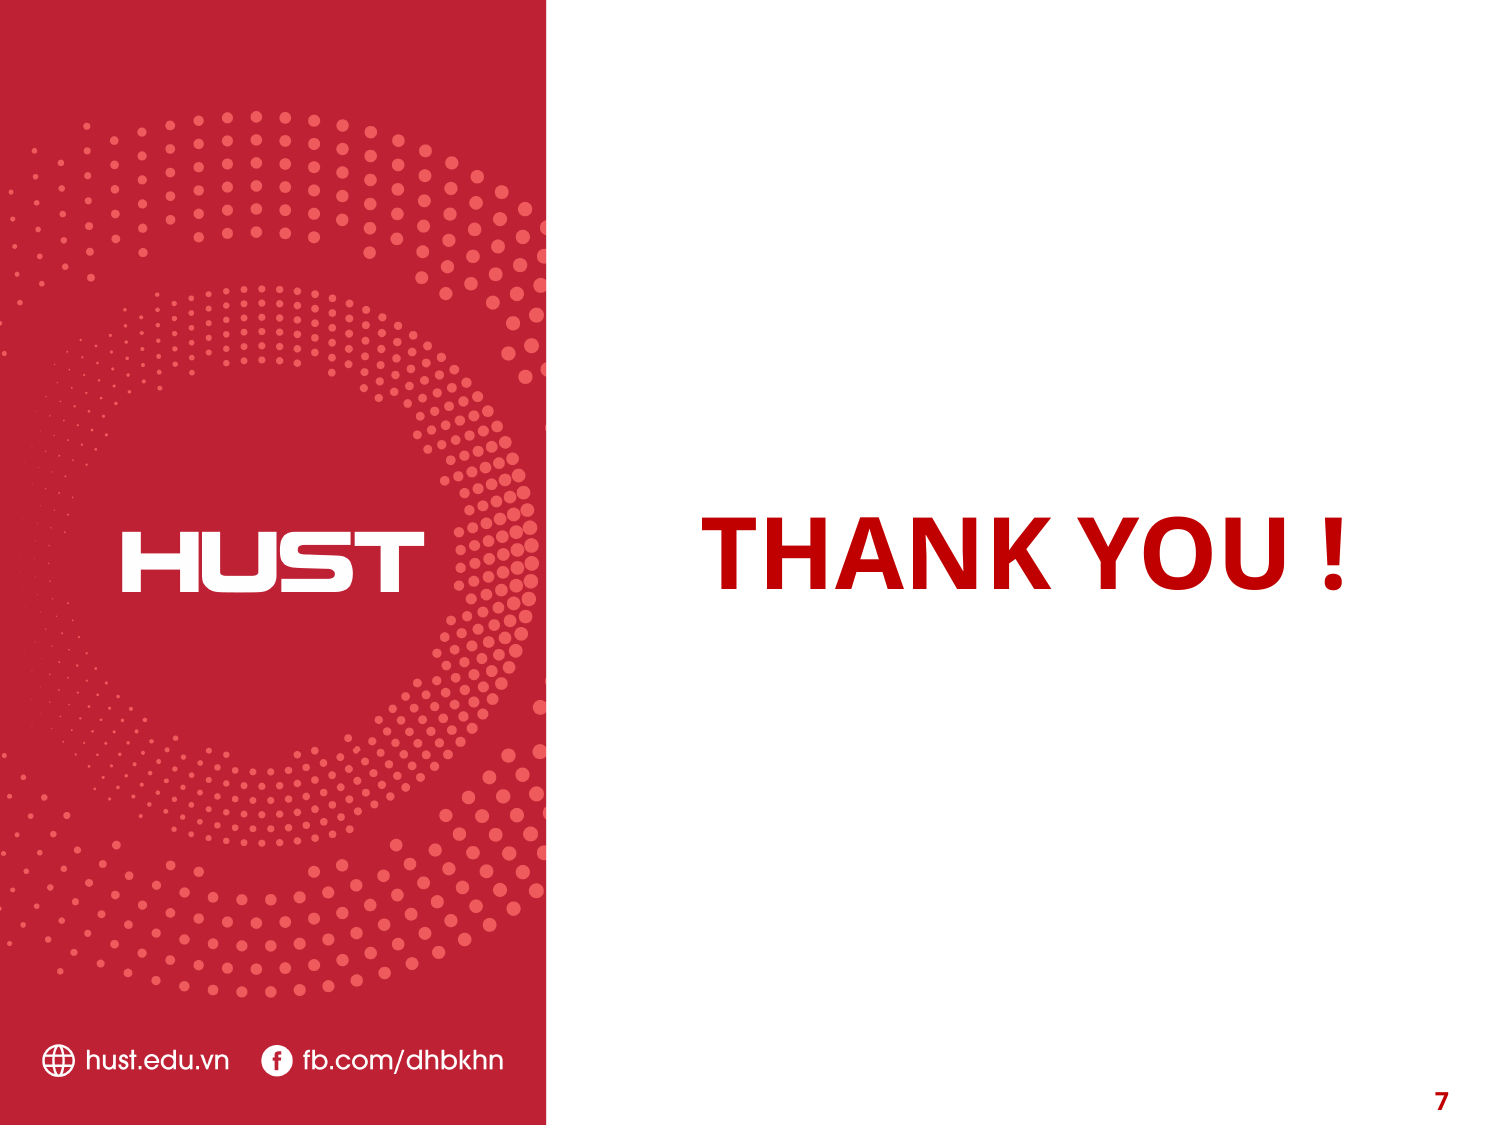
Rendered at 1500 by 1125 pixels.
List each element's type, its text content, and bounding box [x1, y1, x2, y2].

text_box THANK YOU ! [685, 495, 1375, 630]
slide_number 7 [1126, 1078, 1464, 1125]
picture [0, 0, 1500, 1125]
